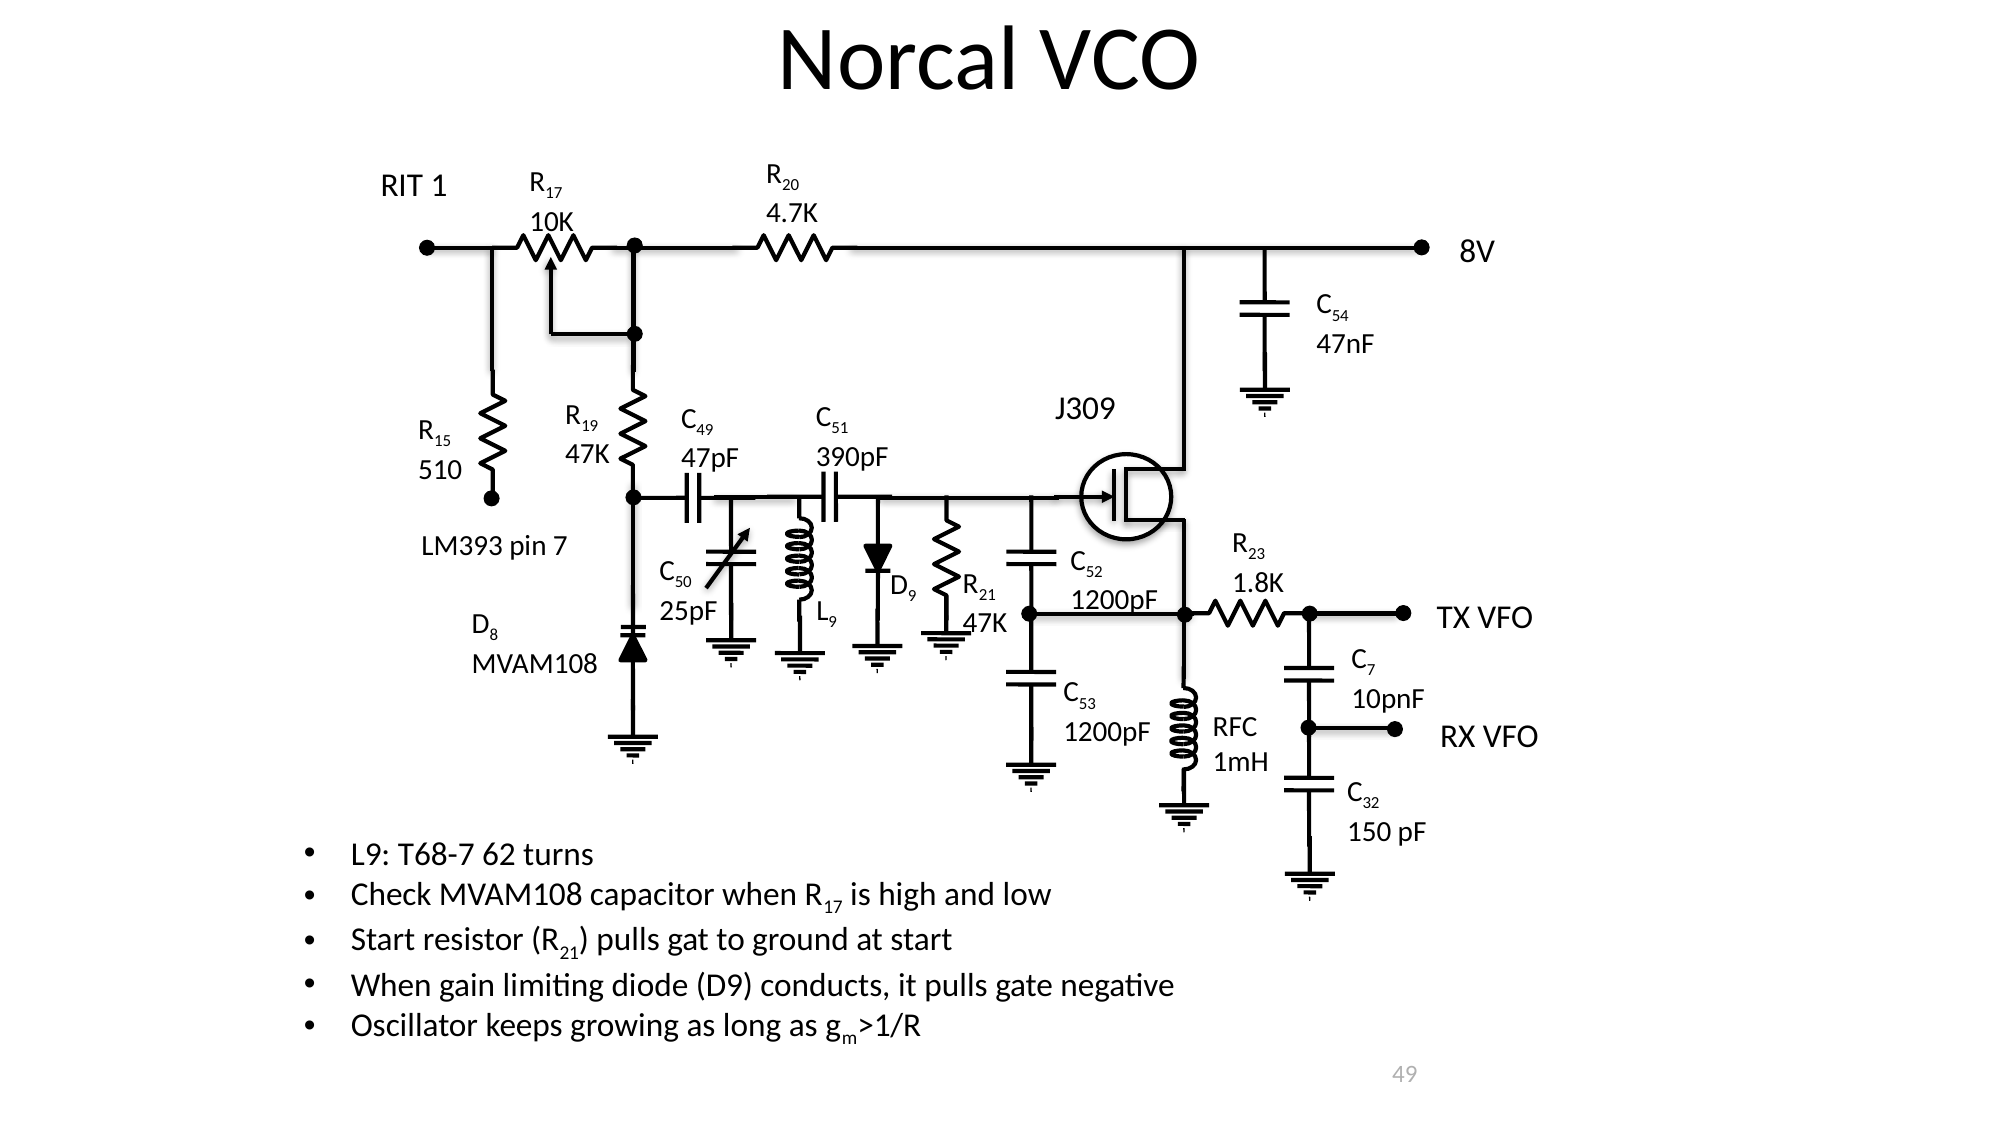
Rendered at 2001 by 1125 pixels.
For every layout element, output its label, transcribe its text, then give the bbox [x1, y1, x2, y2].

text_box Norcal VCO [233, 0, 1744, 109]
text_box TX VFO [1510, 588, 1591, 643]
text_box L9: T68-7 62 turns Check MVAM108 capacitor when R17 is high and low Start resistor (R21) pulls gat to ground at start When gain limiting diode (D9) conducts, it pulls gate negative Oscillator keeps growing as long as gm>1/R [296, 824, 1074, 1056]
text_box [373, 146, 1510, 899]
slide_number 49 [1074, 899, 1425, 1125]
text_box RX VFO [1510, 706, 1595, 762]
